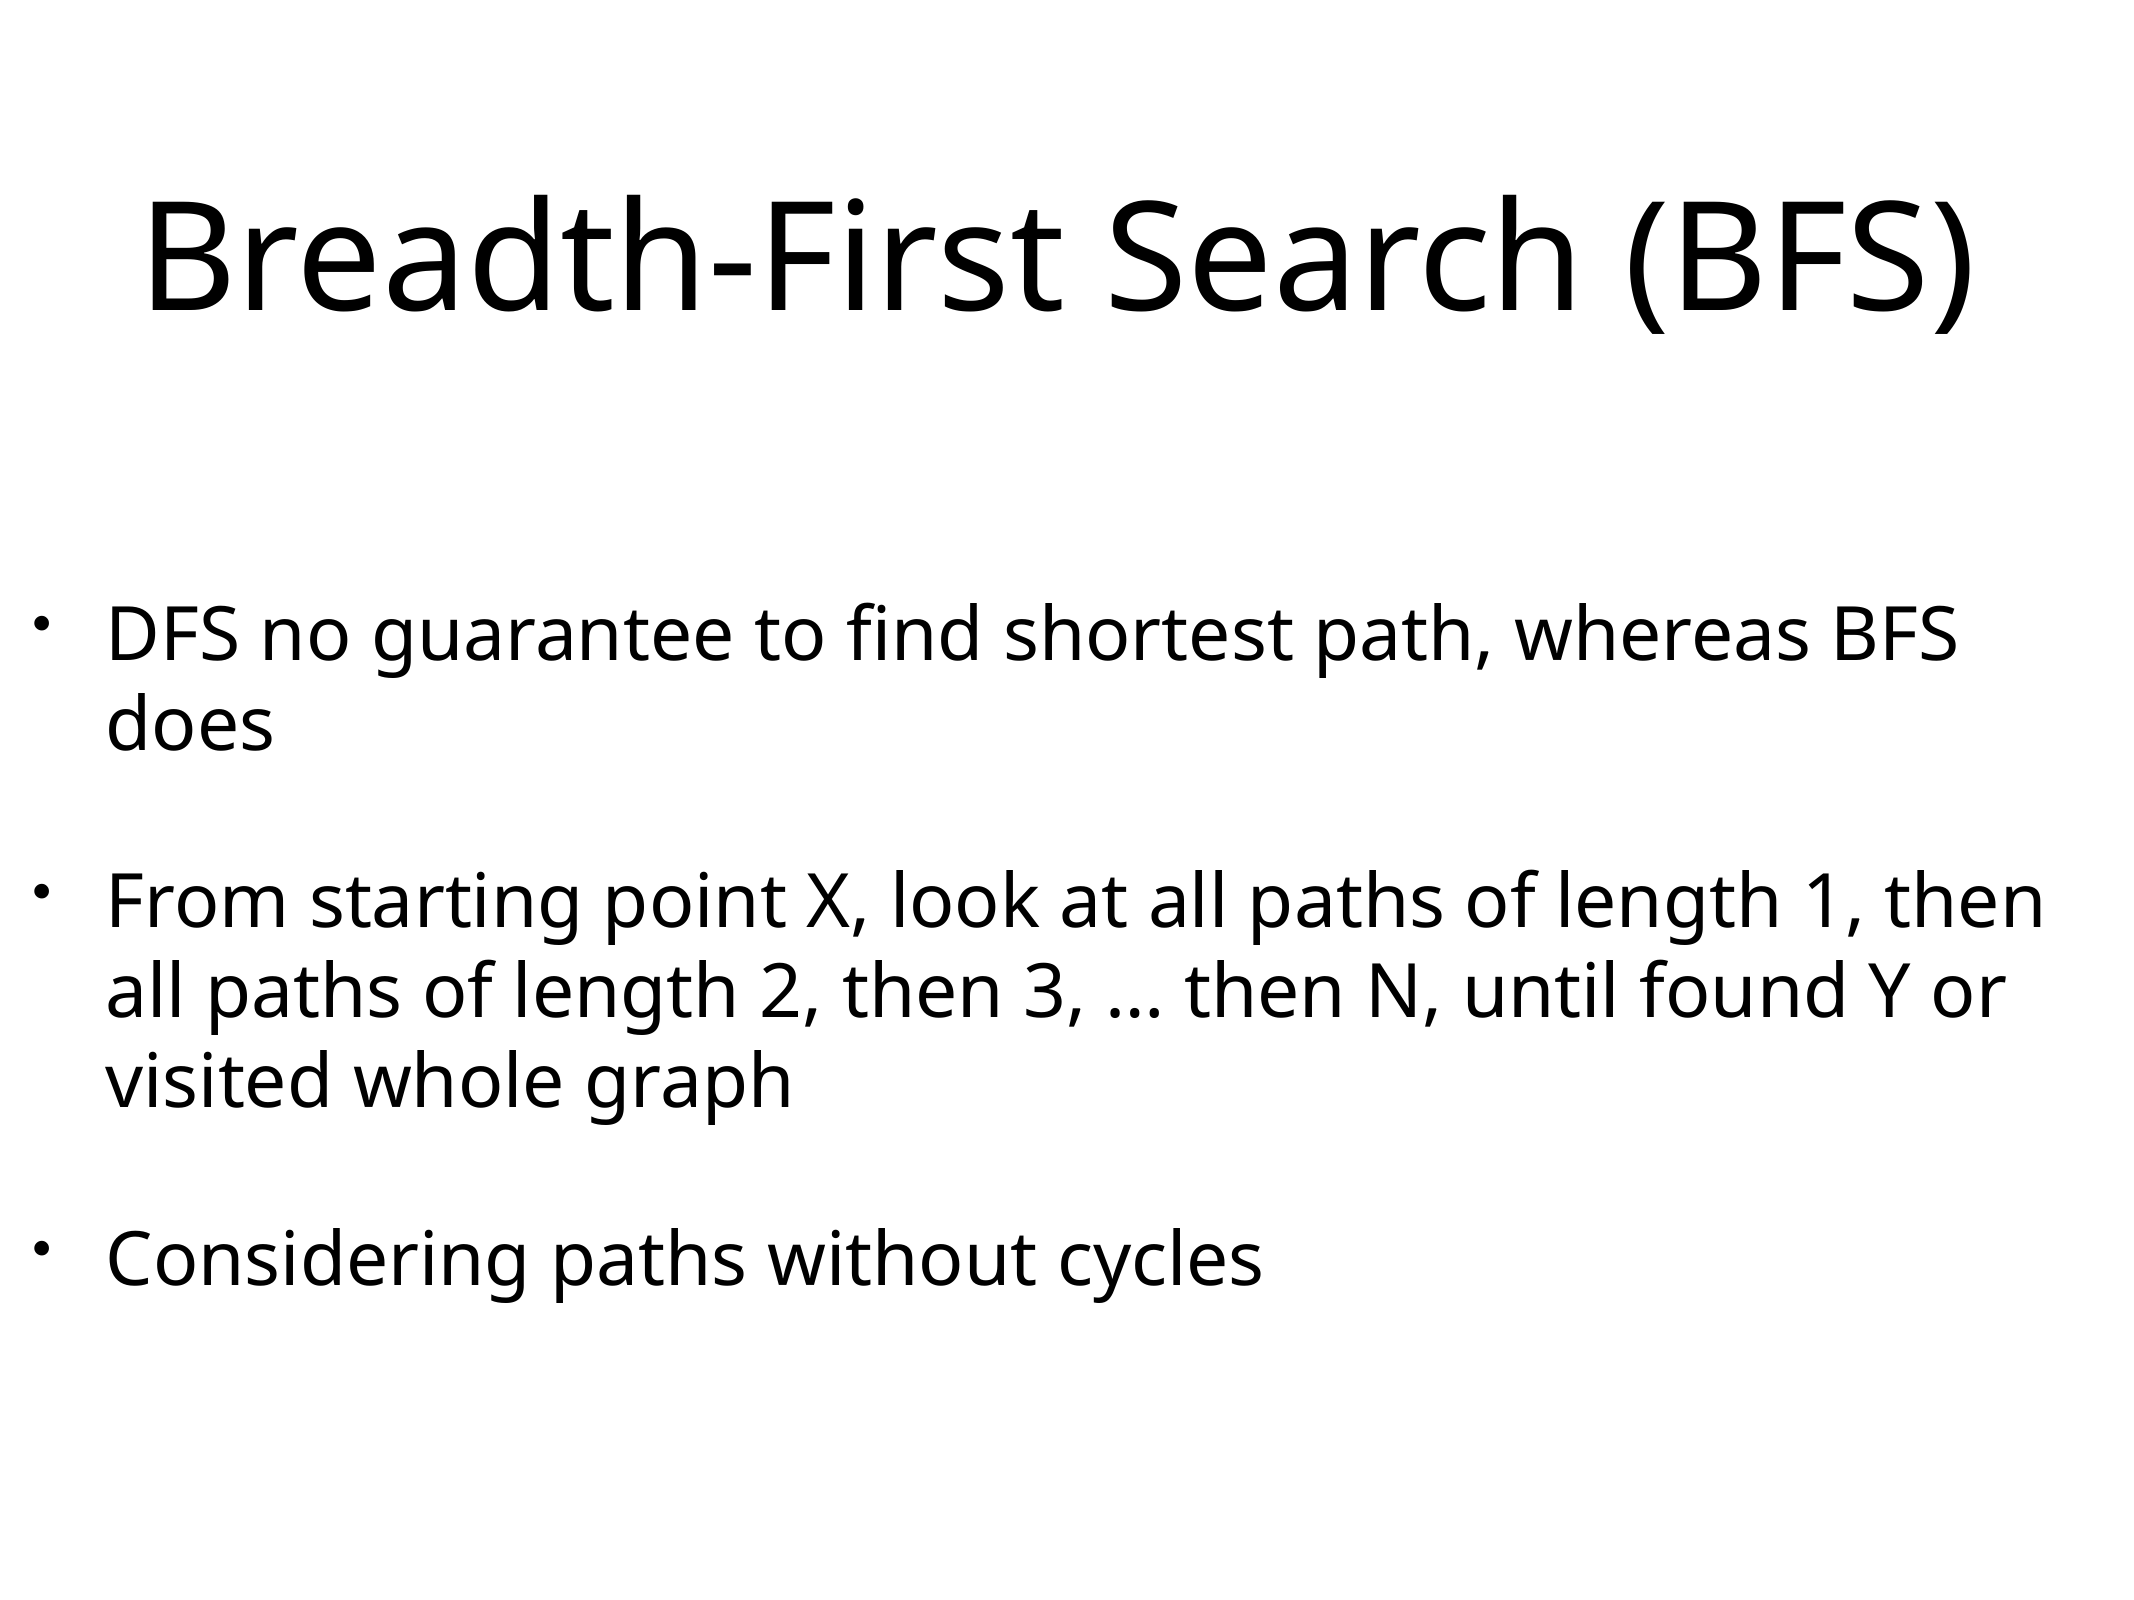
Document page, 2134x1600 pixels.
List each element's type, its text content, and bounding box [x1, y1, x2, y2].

list DFS no guarantee to find shortest path, whereas BFS does From starting point X, look at all paths of length 1, then all paths of length 2, then 3, … then N, until found Y or visited whole graph Considering paths without cycles [23, 426, 2112, 1459]
title Breadth-First Search (BFS) [52, 72, 2063, 426]
